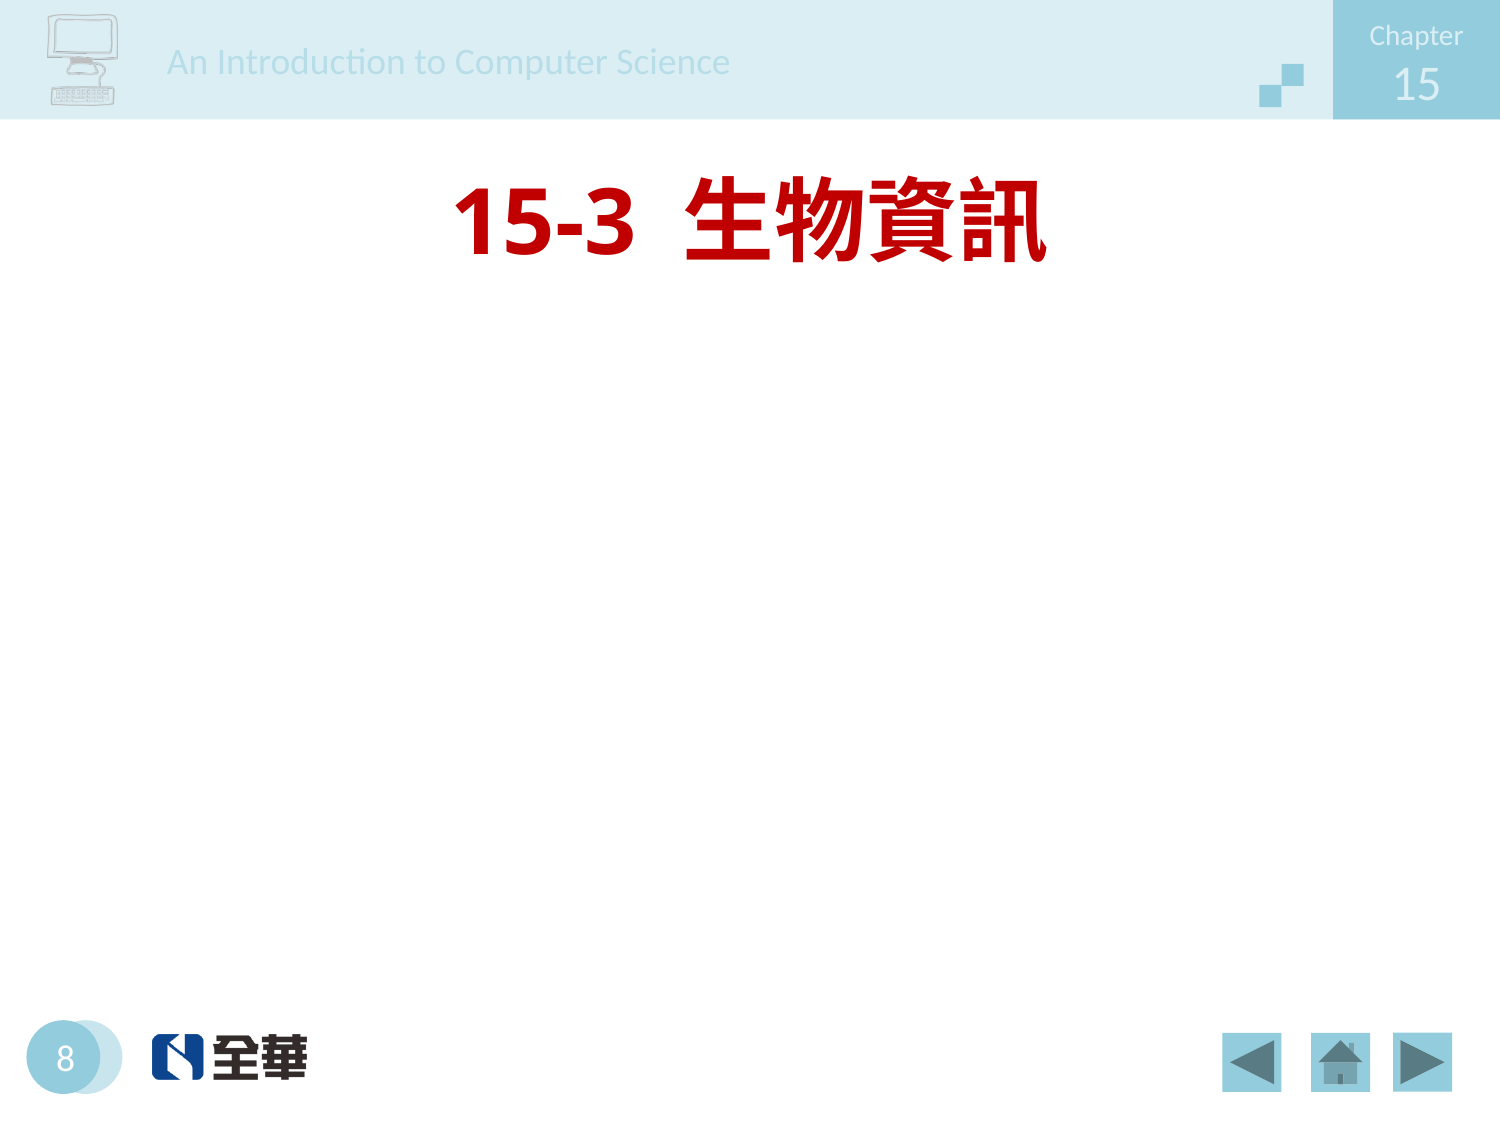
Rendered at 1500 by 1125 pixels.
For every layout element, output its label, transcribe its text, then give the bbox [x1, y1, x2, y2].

picture [152, 1034, 307, 1080]
picture [47, 14, 118, 106]
title 15-3 生物資訊 [75, 138, 1425, 297]
